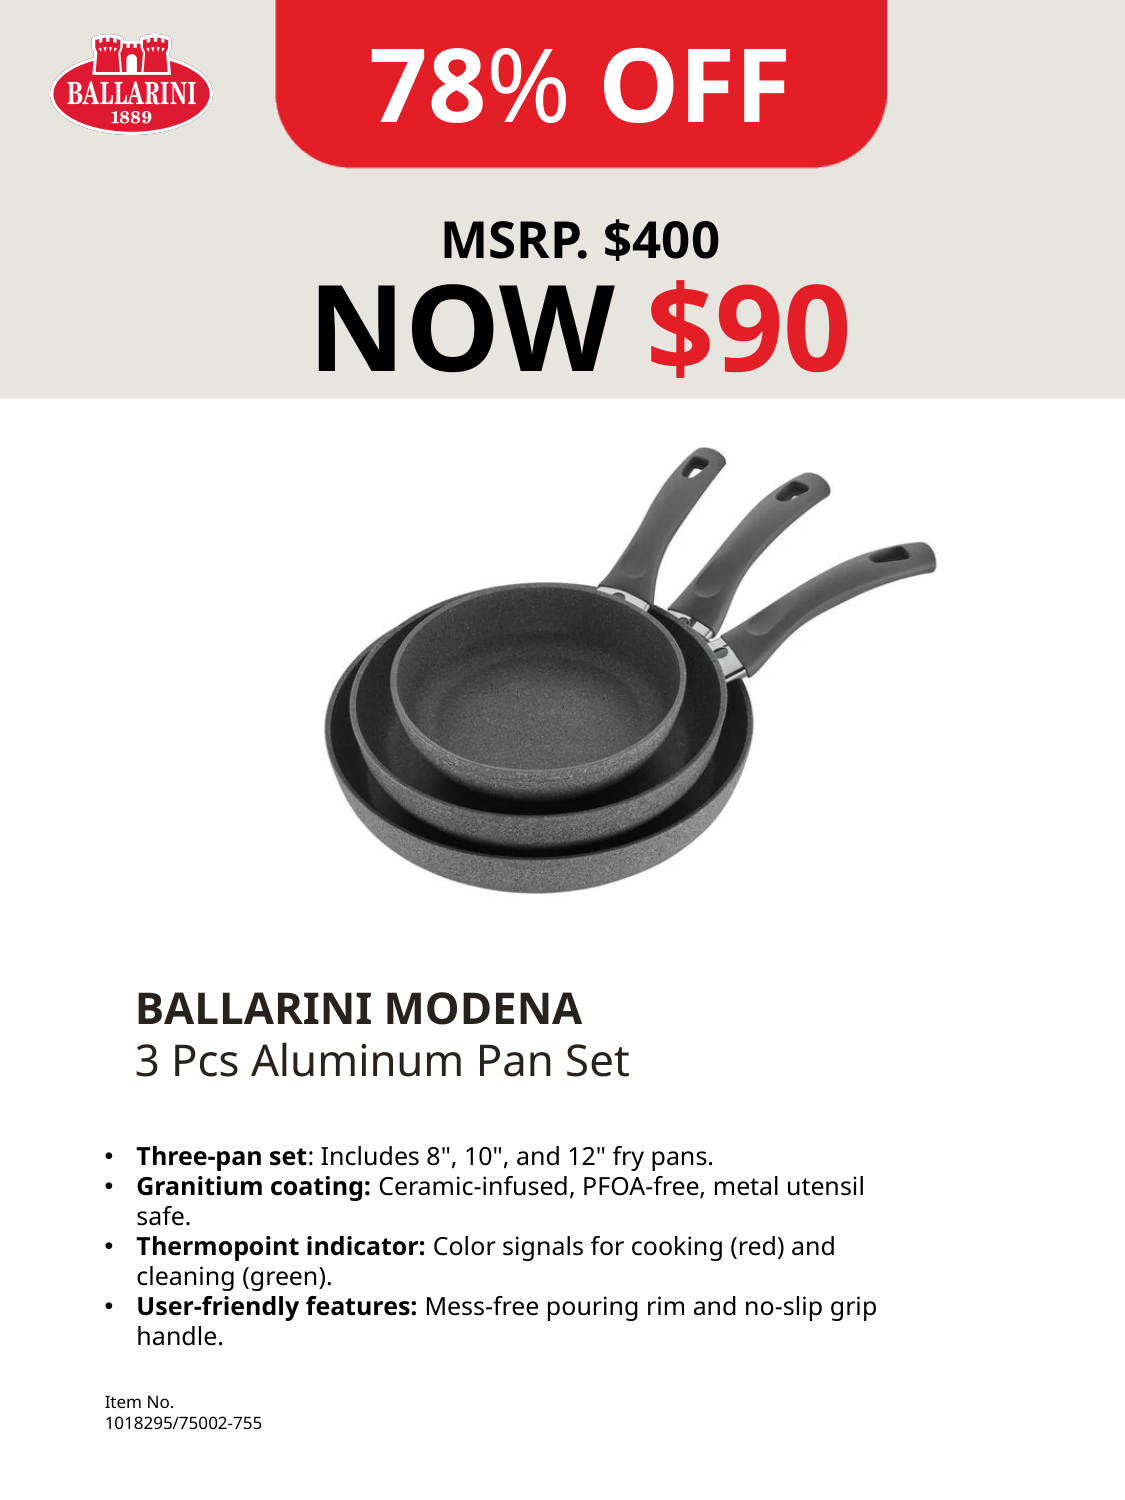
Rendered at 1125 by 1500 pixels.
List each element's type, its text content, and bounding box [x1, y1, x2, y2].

text_box Three-pan set: Includes 8", 10", and 12" fry pans. Granitium coating: Ceramic-infused, PFOA-free, metal utensil safe. Thermopoint indicator: Color signals for cooking (red) and cleaning (green). User-friendly features: Mess-free pouring rim and no-slip grip handle. [89, 1133, 917, 1358]
picture [0, 0, 1125, 401]
text_box Item No. 1018295/75002-755 [90, 1384, 282, 1441]
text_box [211, 199, 950, 407]
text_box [211, 0, 950, 169]
picture [309, 438, 950, 909]
text_box BALLARINI Modena 3 Pcs Aluminum Pan Set [119, 973, 887, 1094]
